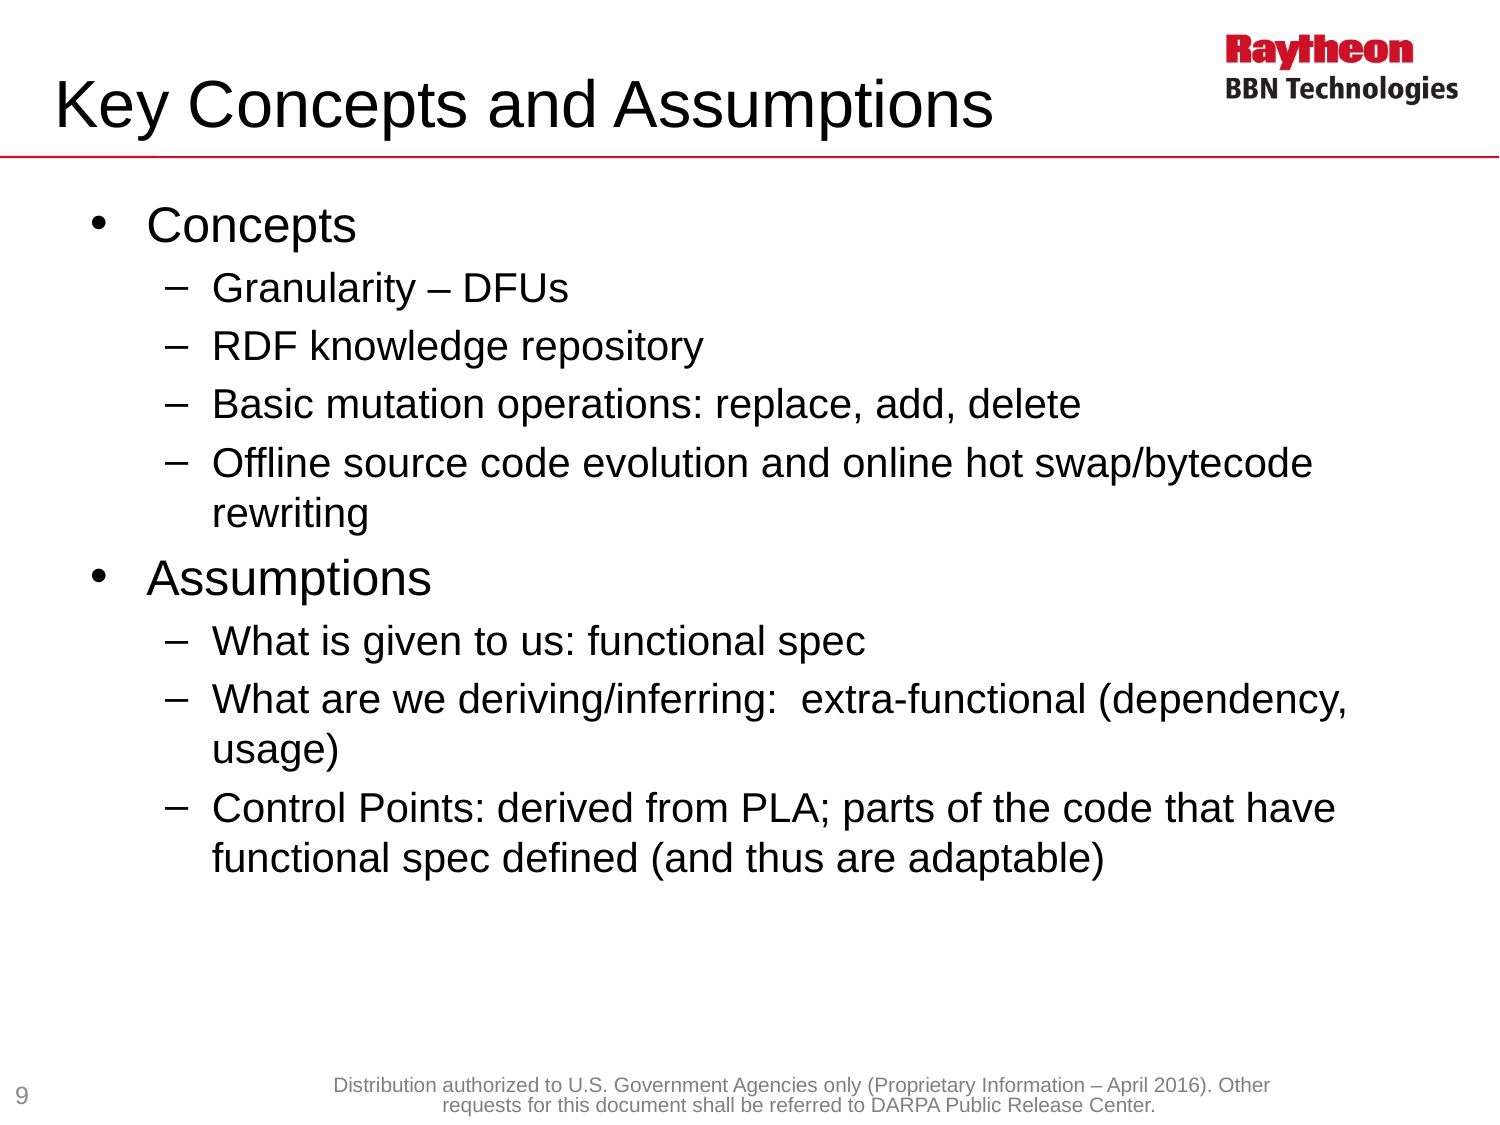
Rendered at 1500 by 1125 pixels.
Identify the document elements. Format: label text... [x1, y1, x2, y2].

slide_number 9 [0, 1065, 208, 1125]
list Concepts Granularity – DFUs RDF knowledge repository Basic mutation operations: replace, add, delete Offline source code evolution and online hot swap/bytecode rewriting Assumptions What is given to us: functional spec What are we deriving/inferring: extra-functional (dependency, usage) Control Points: derived from PLA; parts of the code that have functional spec defined (and thus are adaptable) [74, 184, 1426, 928]
title Key Concepts and Assumptions [39, 44, 1390, 158]
picture [1222, 31, 1460, 108]
